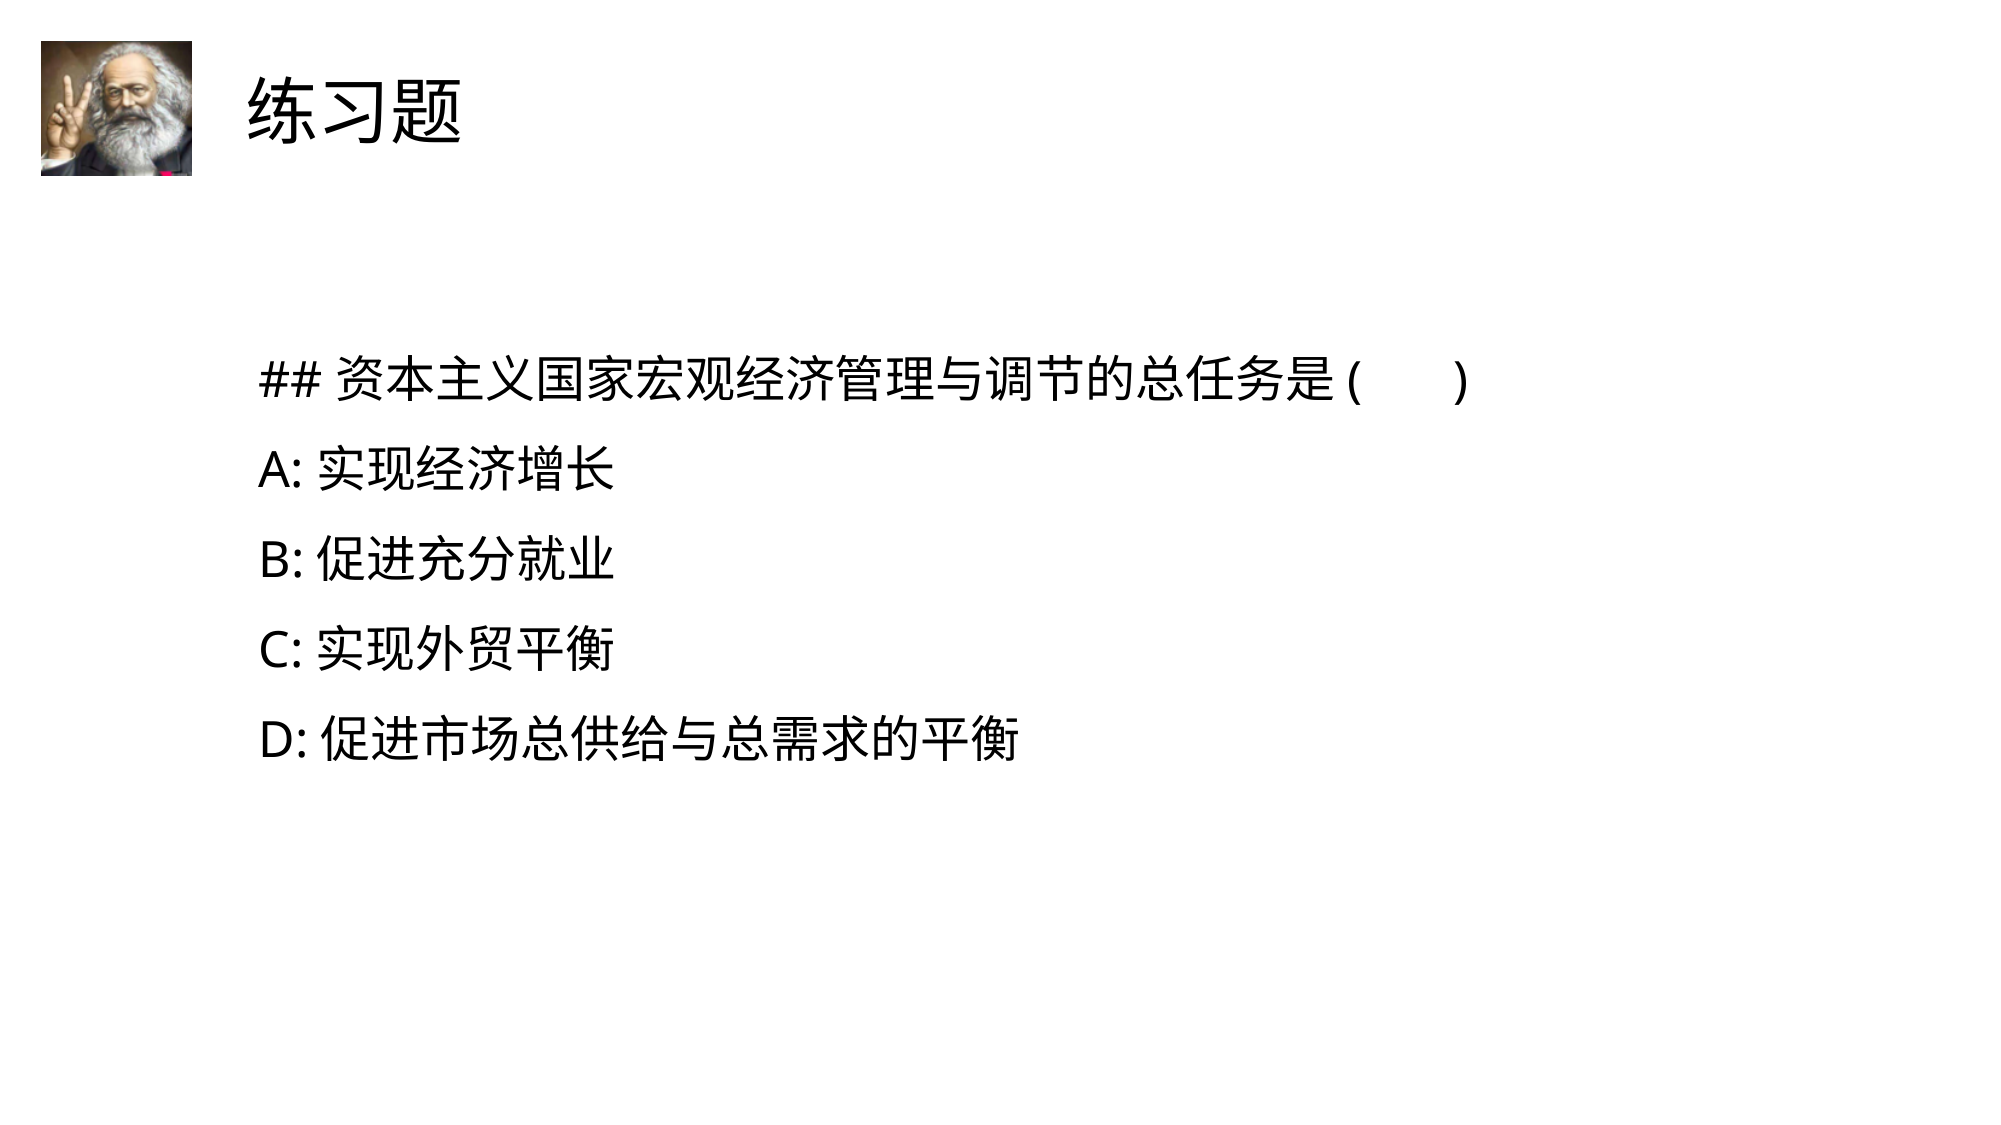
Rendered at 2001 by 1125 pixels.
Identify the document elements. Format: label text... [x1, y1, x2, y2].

picture [41, 41, 192, 176]
text_box ##资本主义国家宏观经济管理与调节的总任务是( ) A:实现经济增长 B:促进充分就业 C:实现外贸平衡 D:促进市场总供给与总需求的平衡 [243, 309, 1751, 775]
text_box [172, 278, 1828, 444]
